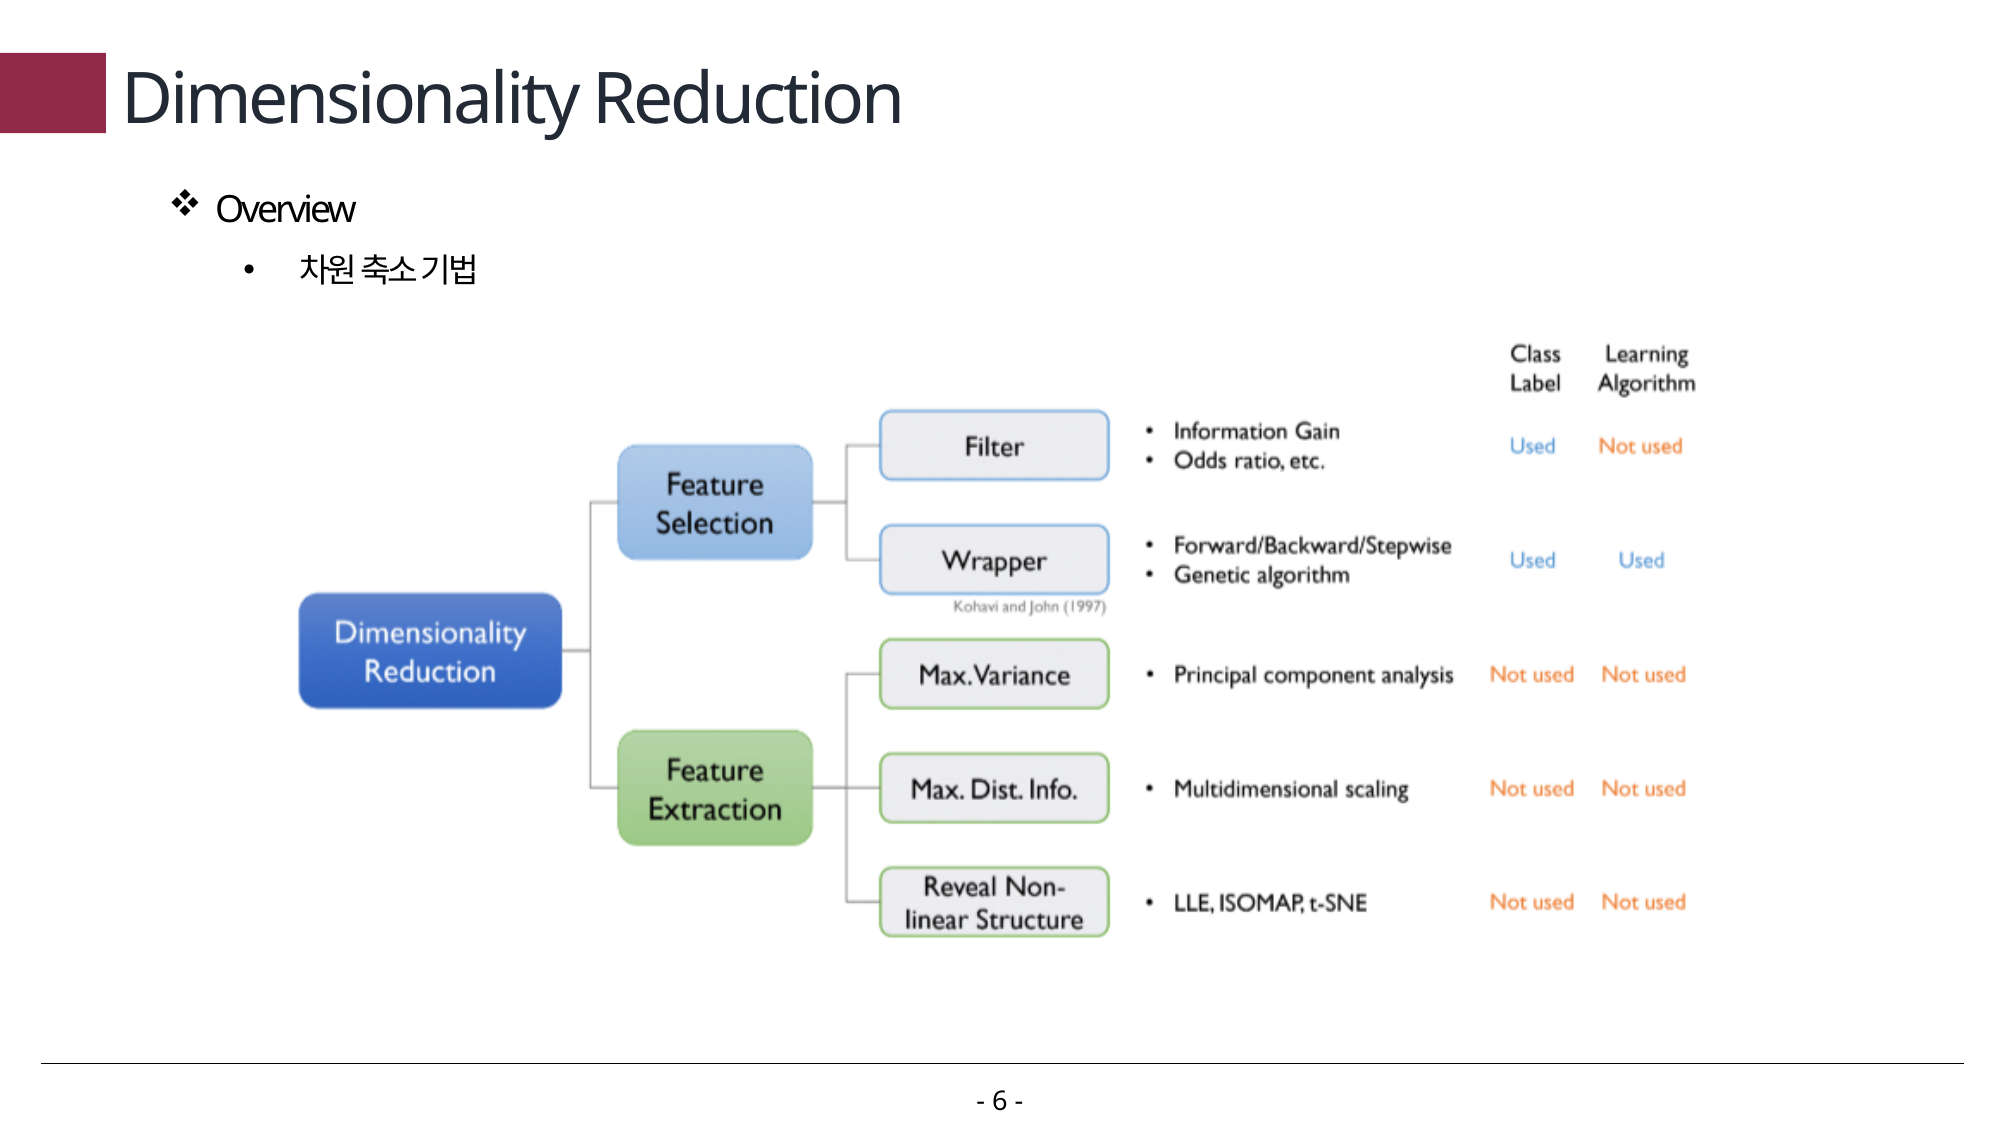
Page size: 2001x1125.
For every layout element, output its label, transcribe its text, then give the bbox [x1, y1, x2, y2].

picture [242, 315, 1758, 957]
title Dimensionality Reduction [106, 54, 1730, 147]
text_box Overview 차원 축소 기법 [153, 154, 1987, 297]
